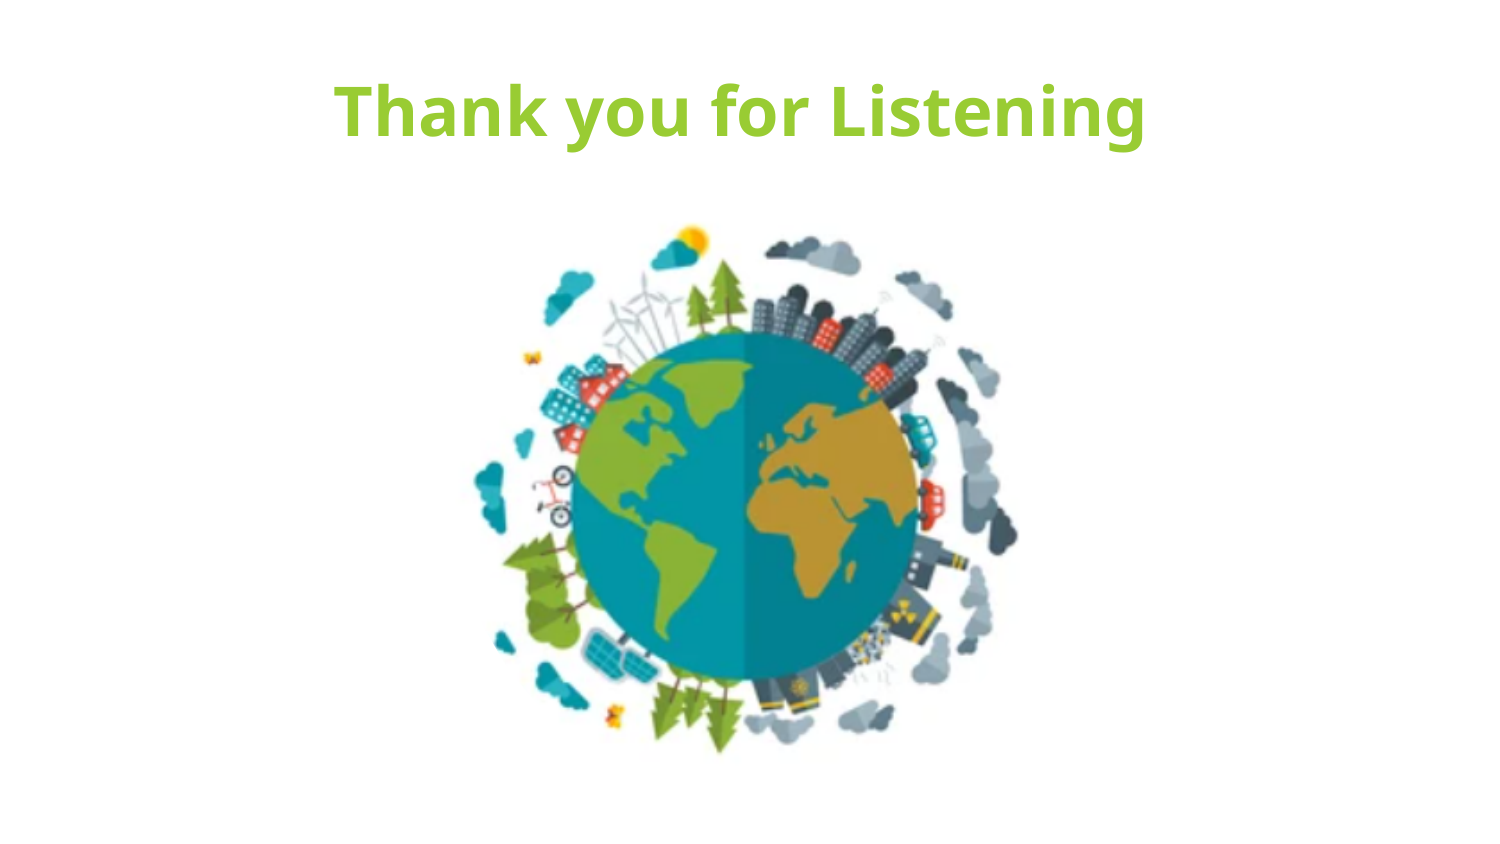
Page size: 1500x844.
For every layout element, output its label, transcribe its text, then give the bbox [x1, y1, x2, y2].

text_box Thank you for Listening [282, 52, 1218, 182]
picture [454, 199, 1046, 794]
